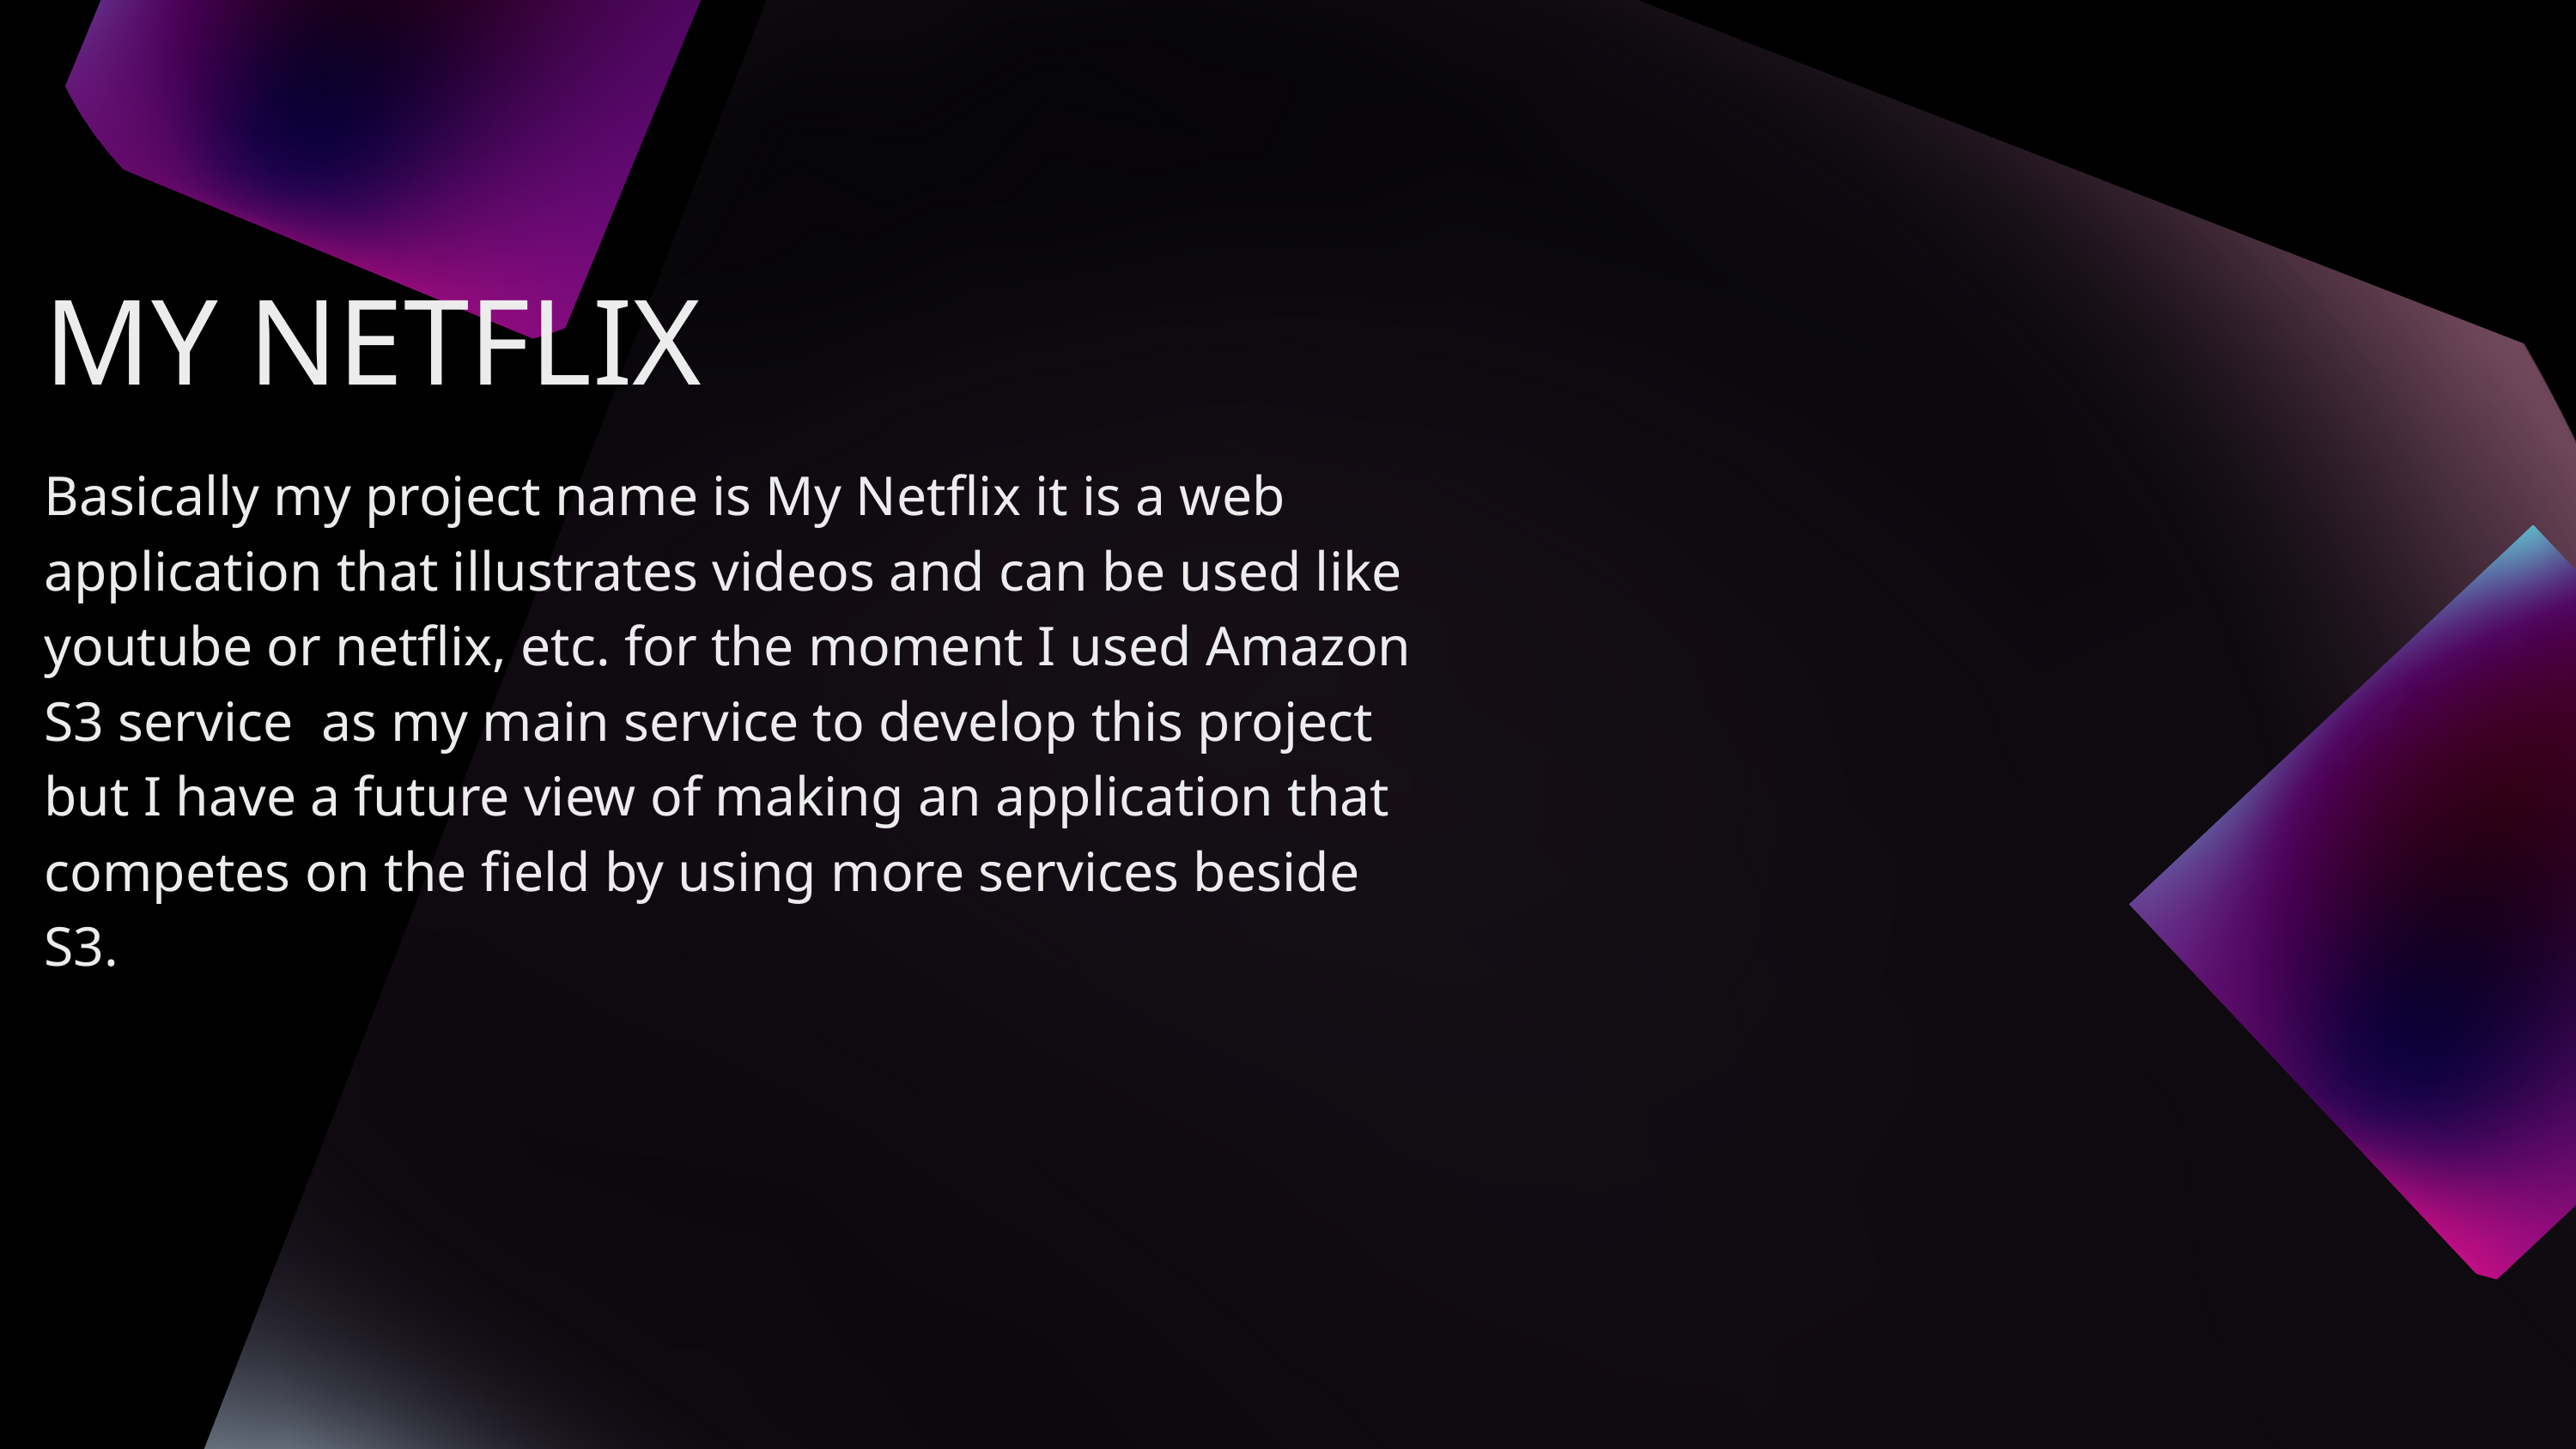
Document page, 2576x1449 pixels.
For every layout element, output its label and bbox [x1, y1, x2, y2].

text_box [44, 0, 702, 267]
text_box [2129, 524, 2576, 1288]
text_box [44, 267, 1443, 1128]
text_box [204, 0, 2576, 1449]
